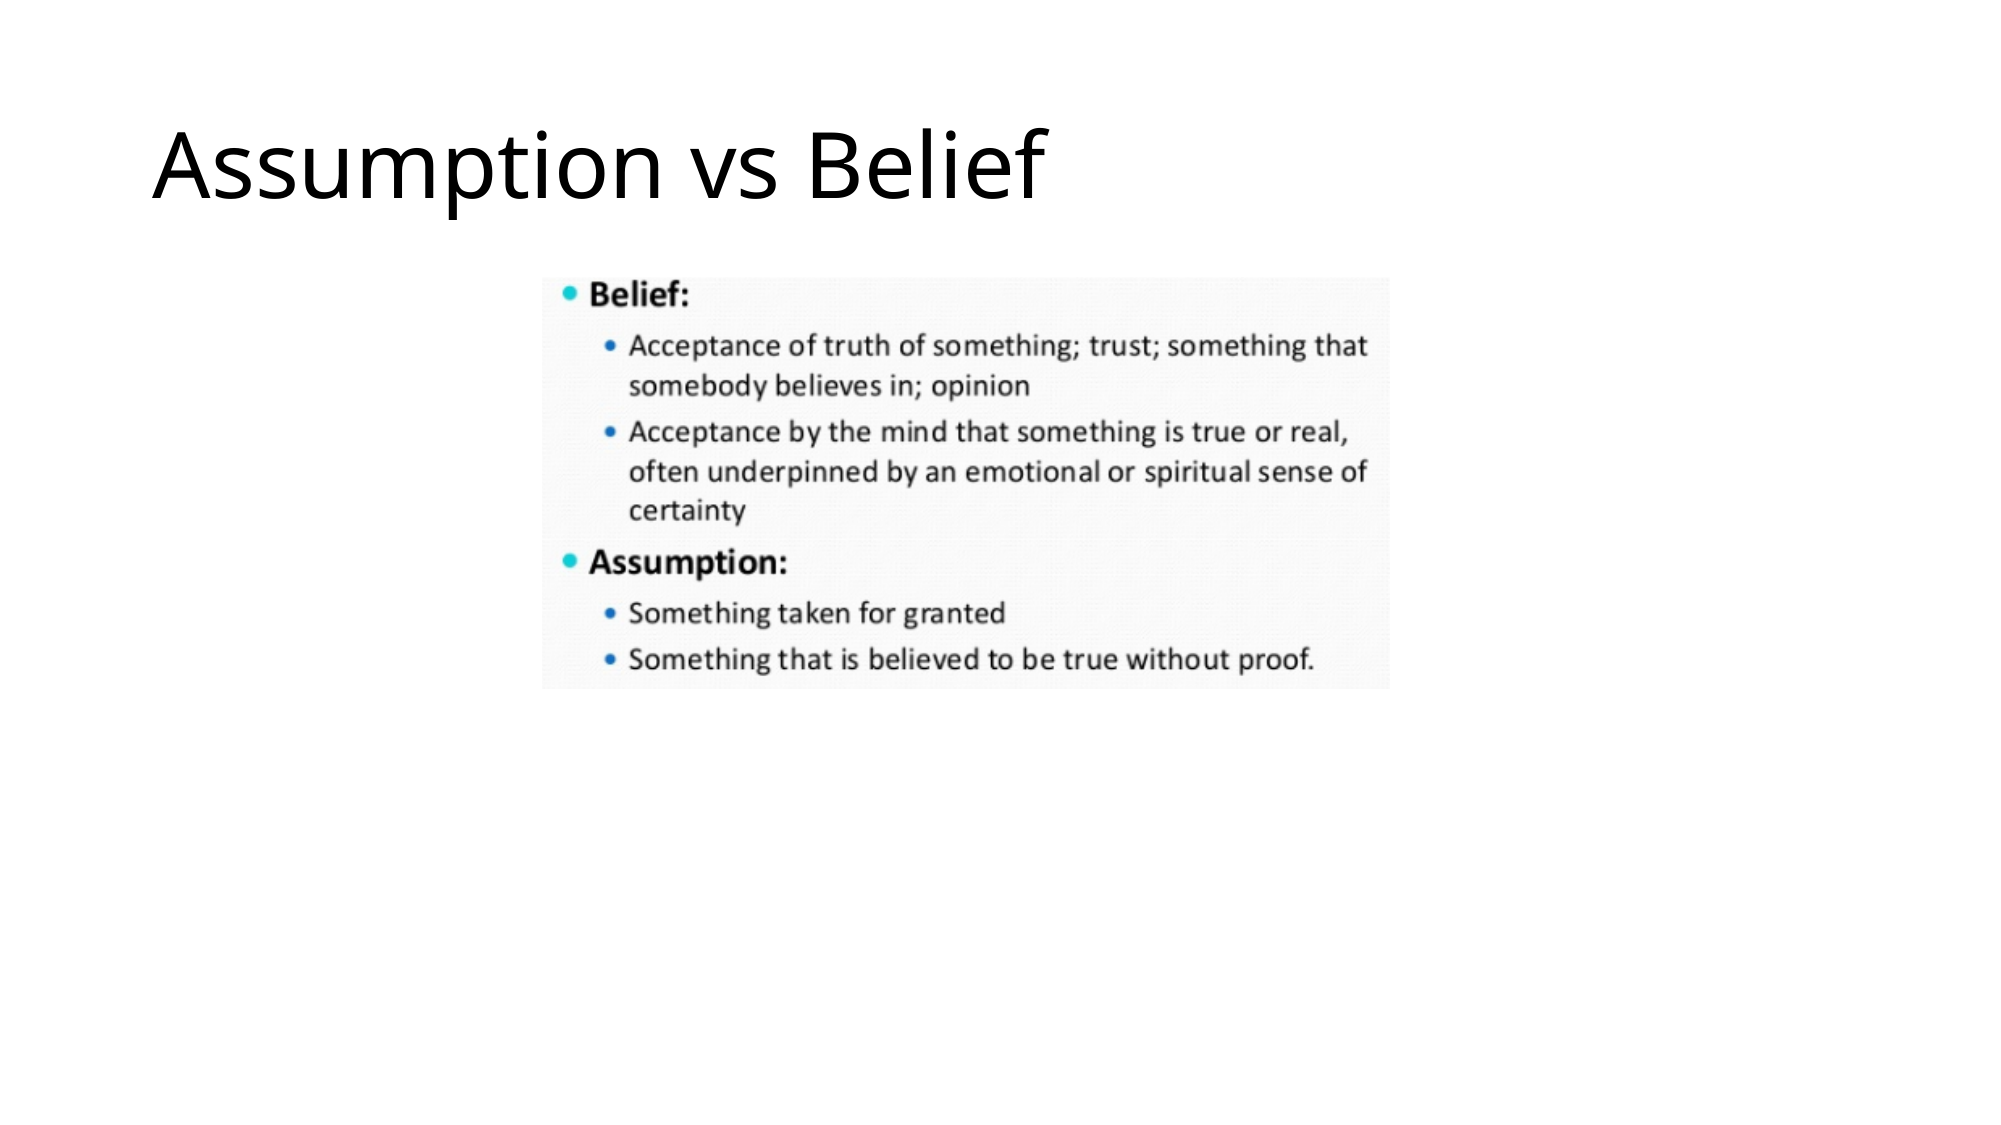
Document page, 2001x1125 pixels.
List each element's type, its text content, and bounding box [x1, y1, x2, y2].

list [542, 277, 1390, 689]
title Assumption vs Belief [137, 59, 1863, 278]
